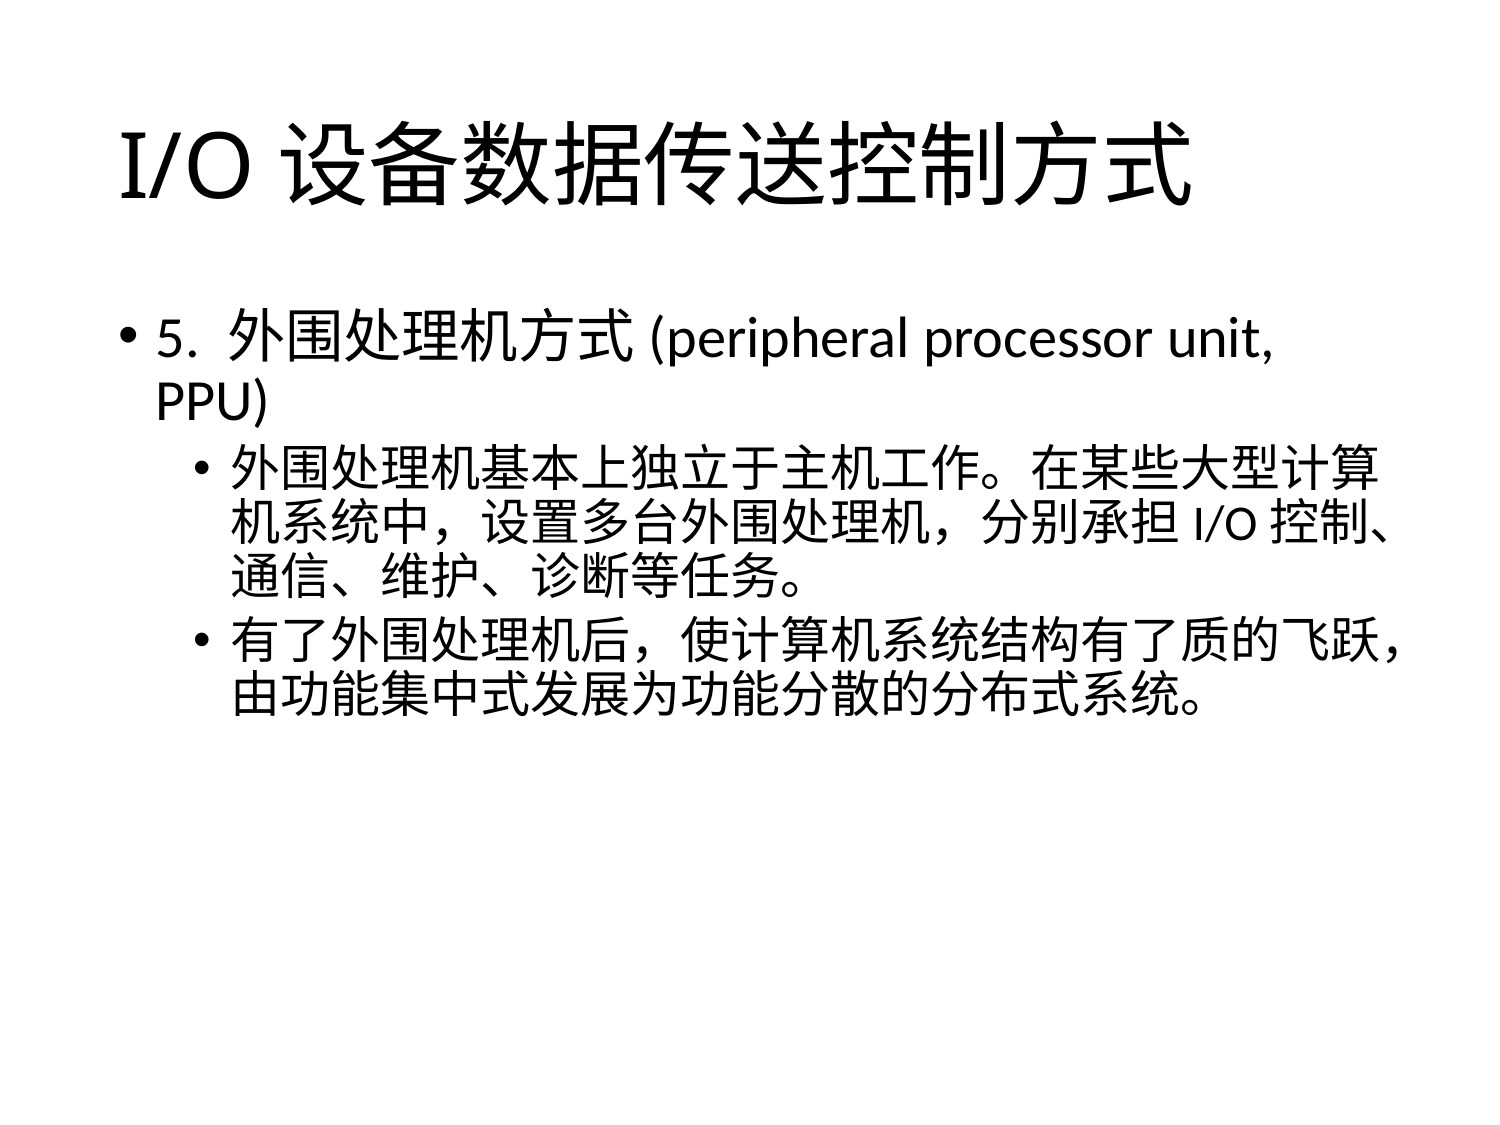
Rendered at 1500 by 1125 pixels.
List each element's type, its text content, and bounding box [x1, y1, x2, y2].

list 5. 外围处理机方式(peripheral processor unit, PPU) 外围处理机基本上独立于主机工作。在某些大型计算机系统中，设置多台外围处理机，分别承担I/O控制、通信、维护、诊断等任务。 有了外围处理机后，使计算机系统结构有了质的飞跃，由功能集中式发展为功能分散的分布式系统。 [103, 299, 1397, 1014]
title I/O设备数据传送控制方式 [103, 59, 1397, 278]
